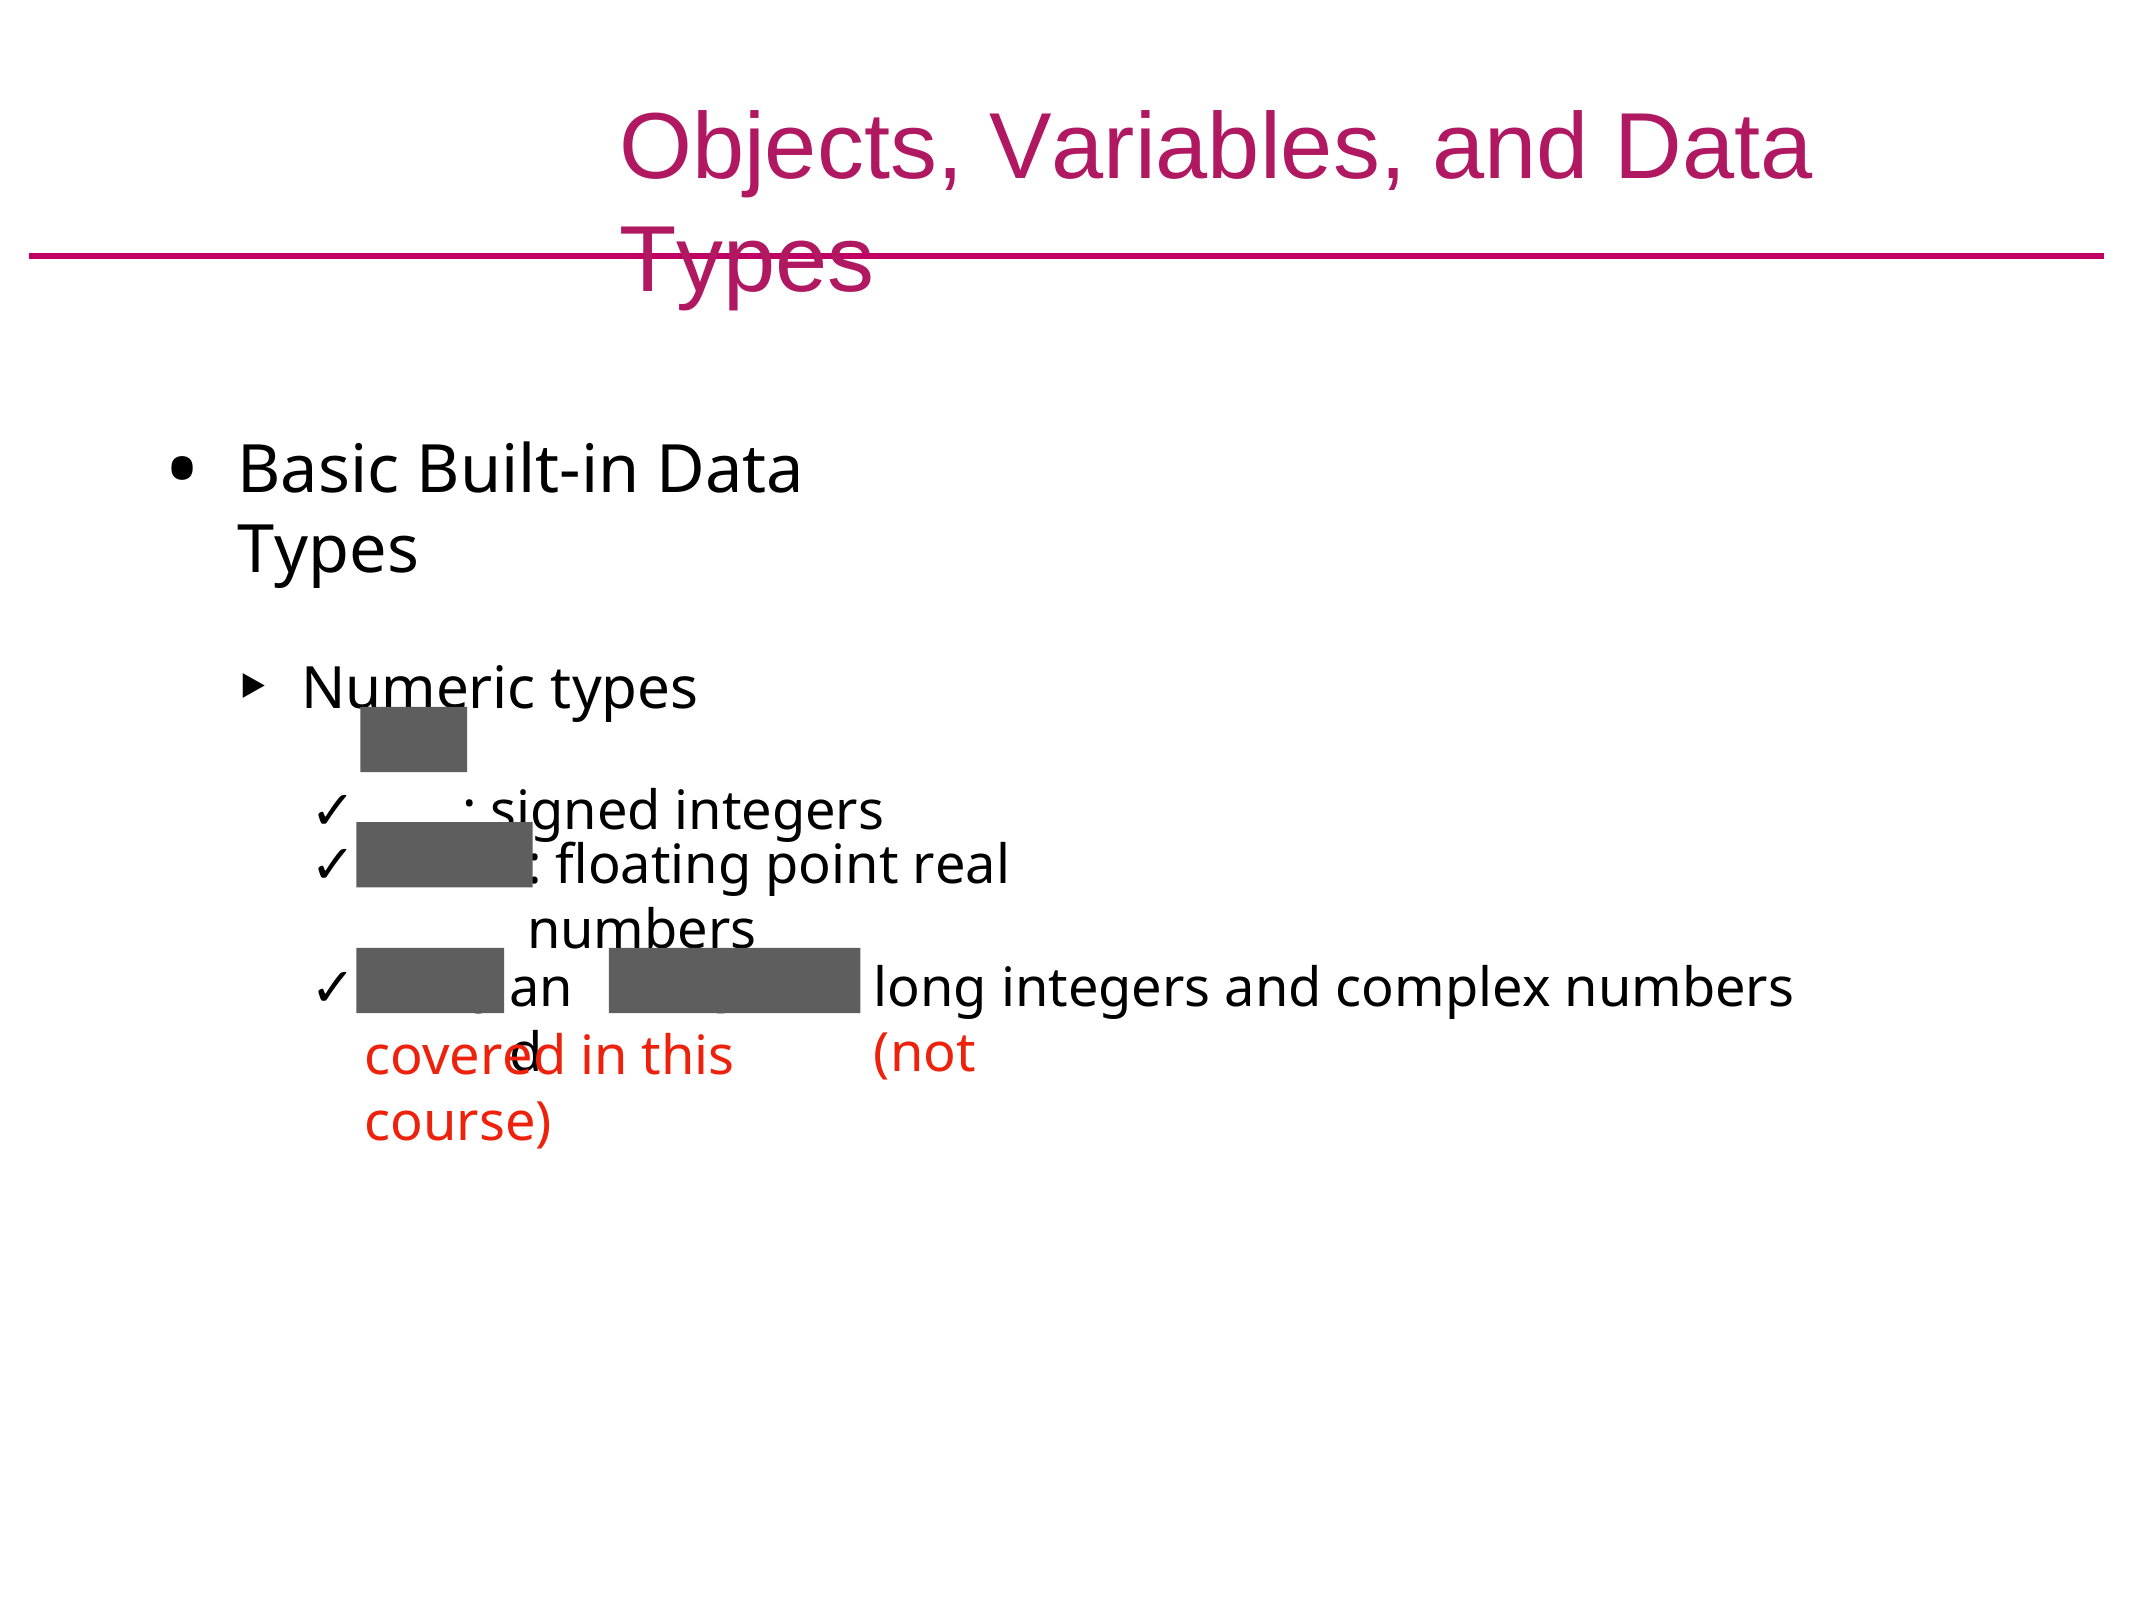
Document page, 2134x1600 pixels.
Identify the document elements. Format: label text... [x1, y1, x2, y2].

text_box and [507, 952, 604, 1020]
text_box ✓ [308, 951, 354, 1017]
text_box : floating point real numbers [525, 829, 1206, 960]
text_box Basic Built-in Data Types Numeric types : signed integers [162, 426, 985, 841]
text_box long integers and complex numbers (not [871, 952, 1853, 1083]
text_box ✓ [308, 829, 354, 895]
text_box [356, 947, 505, 1014]
text_box [360, 706, 468, 773]
title Objects, Variables, and Data Types [49, 85, 2084, 353]
text_box [608, 947, 861, 1014]
text_box covered in this course) [362, 1020, 914, 1151]
text_box [356, 822, 533, 888]
